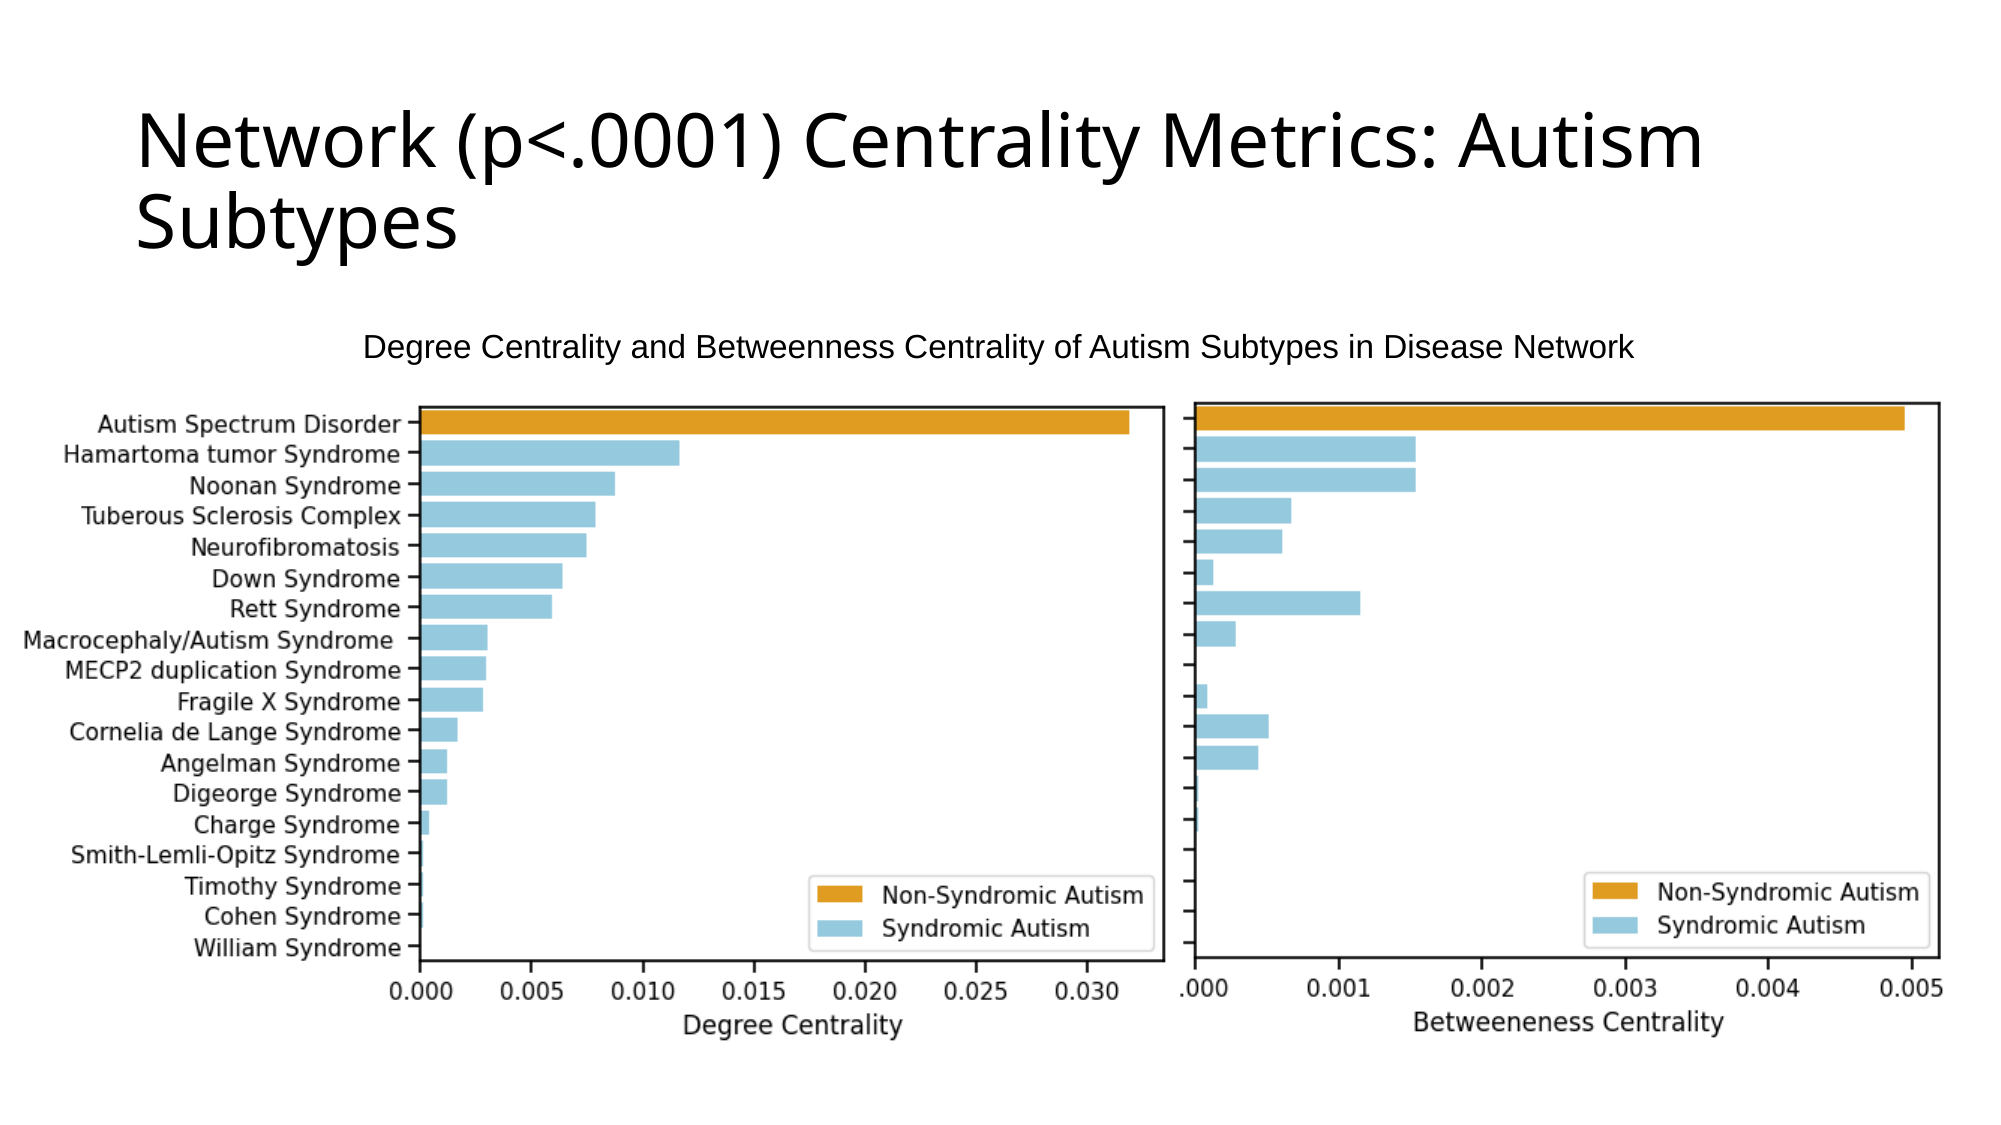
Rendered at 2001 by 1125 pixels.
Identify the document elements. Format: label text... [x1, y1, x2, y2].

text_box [7, 387, 1959, 1051]
title Network (p<.0001) Centrality Metrics: Autism Subtypes [120, 74, 1846, 293]
text_box Degree Centrality and Betweenness Centrality of Autism Subtypes in Disease Network [28, 317, 1972, 373]
